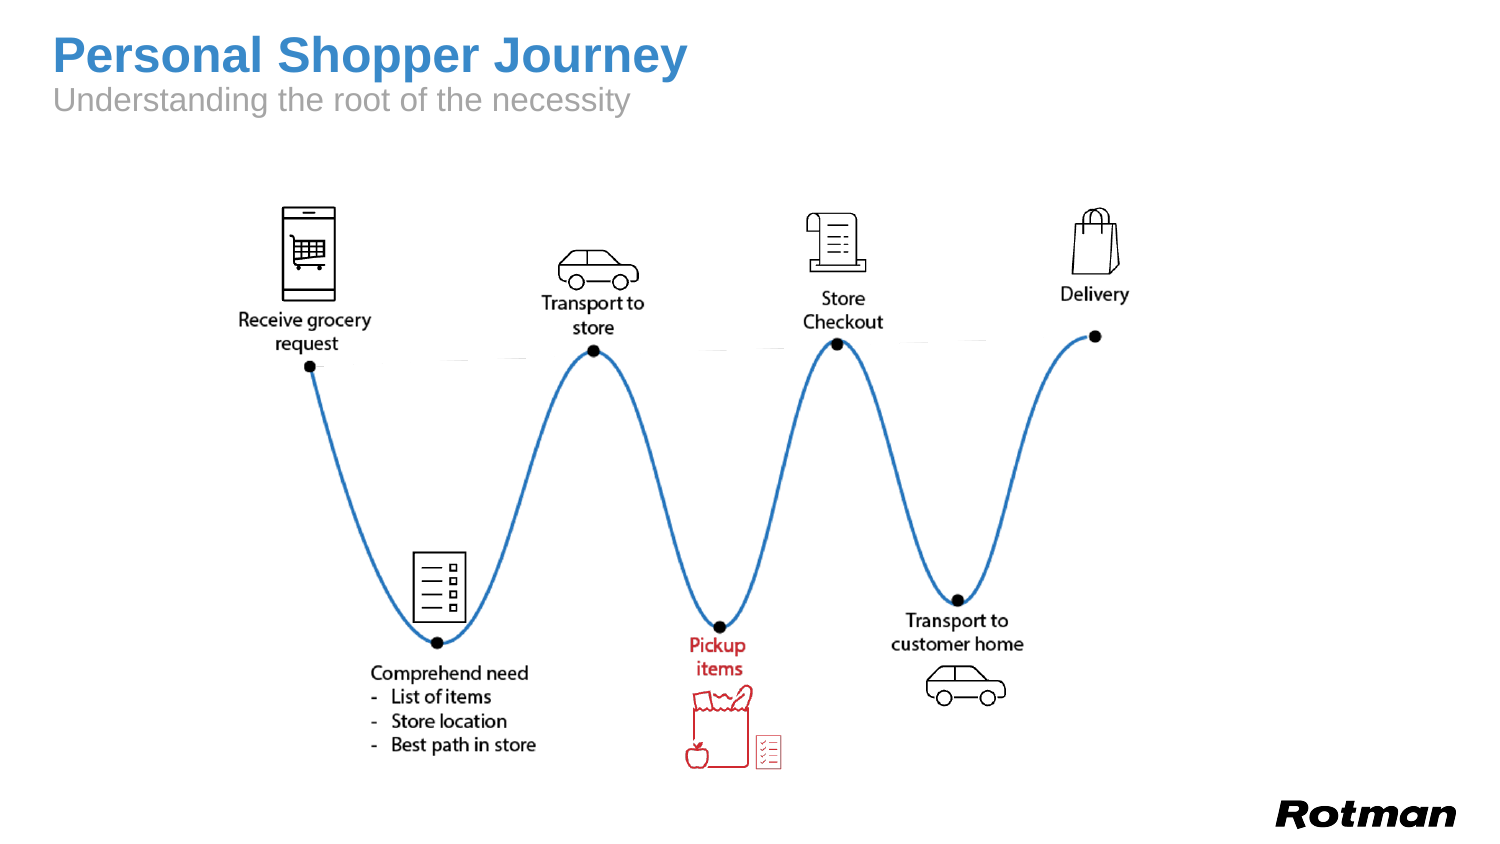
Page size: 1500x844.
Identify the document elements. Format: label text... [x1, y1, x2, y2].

title Personal Shopper Journey [41, 18, 1223, 72]
subtitle Understanding the root of the necessity [41, 72, 1223, 138]
picture [238, 201, 1262, 779]
picture [1266, 790, 1466, 842]
